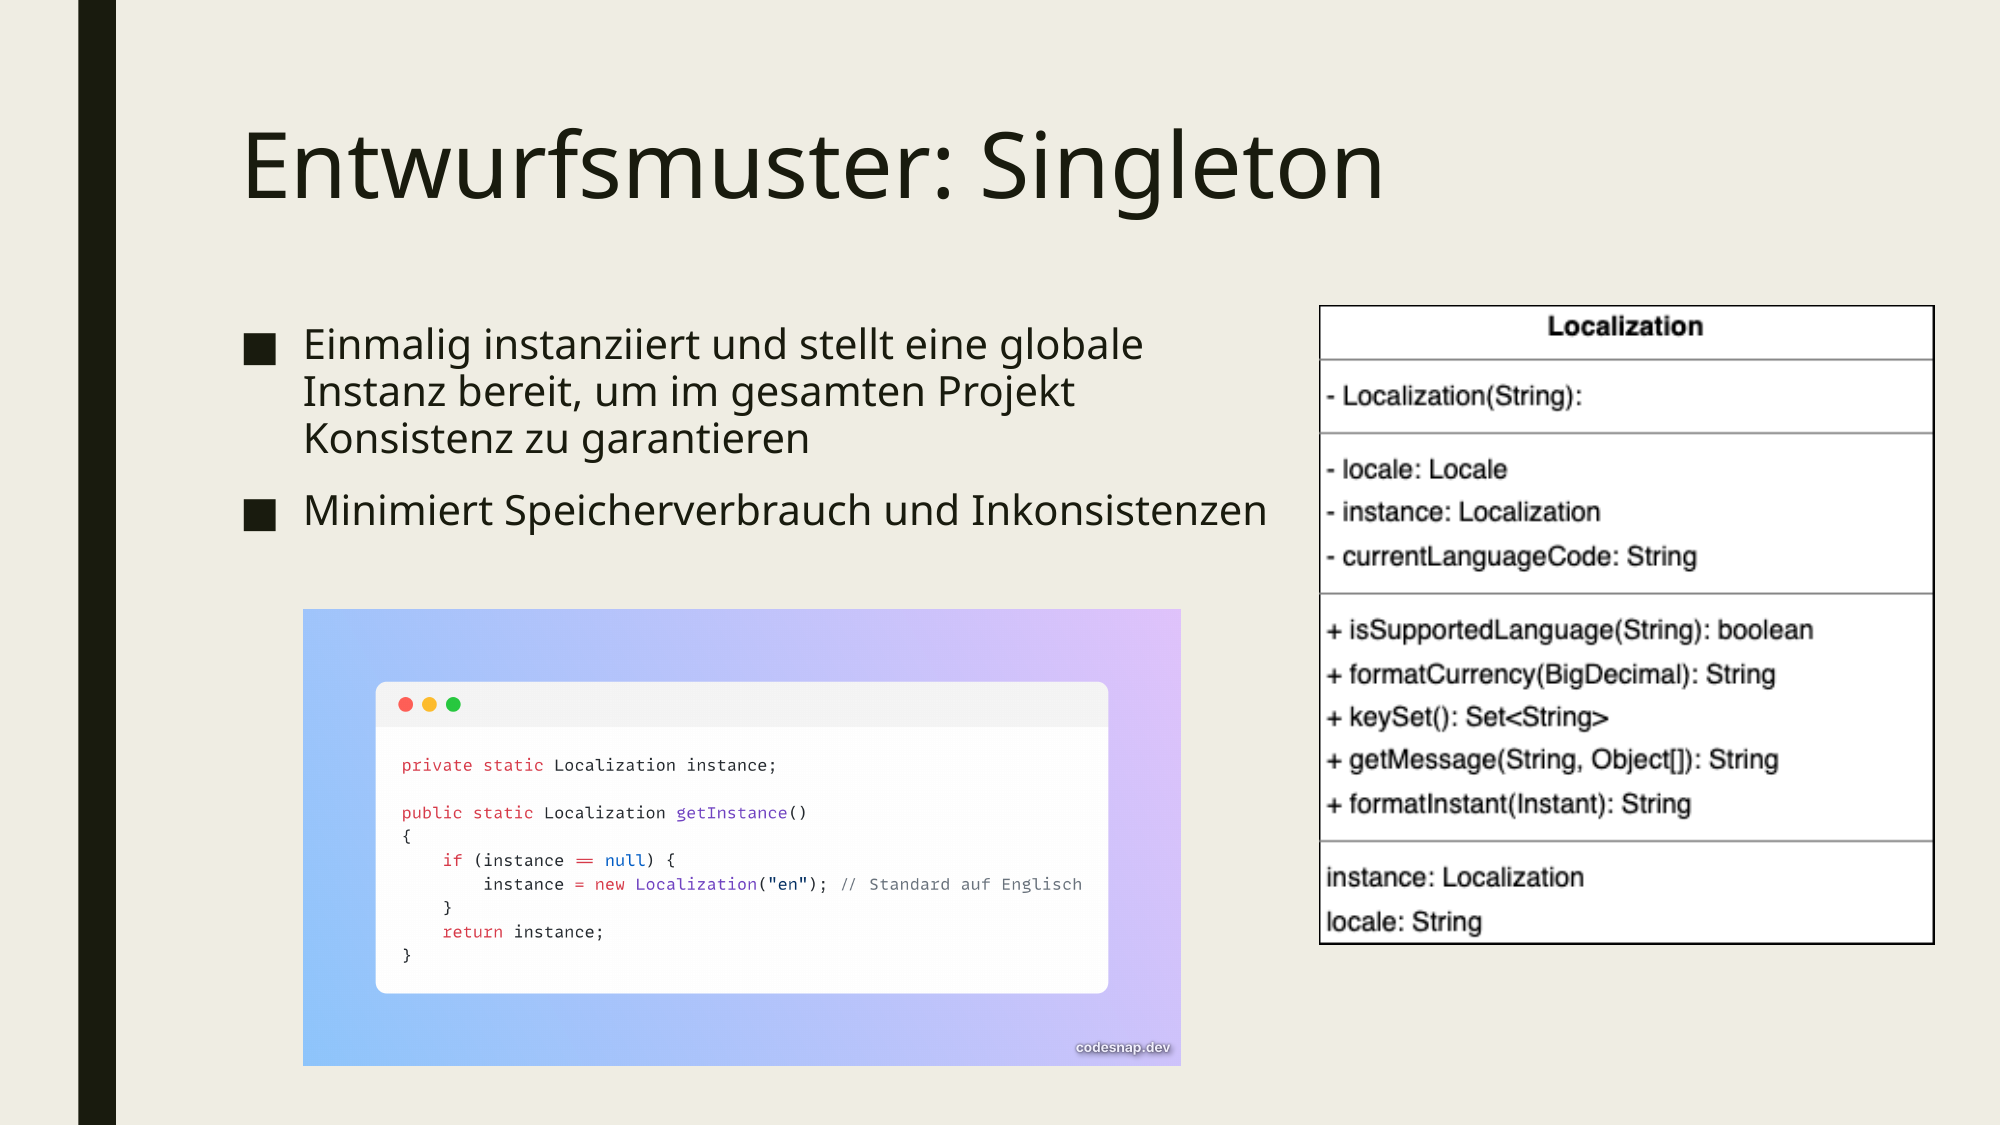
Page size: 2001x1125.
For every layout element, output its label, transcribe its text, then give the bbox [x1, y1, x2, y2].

title Entwurfsmuster: Singleton [225, 112, 1800, 357]
list Einmalig instanziiert und stellt eine globale Instanz bereit, um im gesamten Projekt Konsistenz zu garantieren Minimiert Speicherverbrauch und Inkonsistenzen [225, 314, 1288, 903]
picture [1319, 305, 1935, 945]
picture [303, 609, 1181, 1066]
